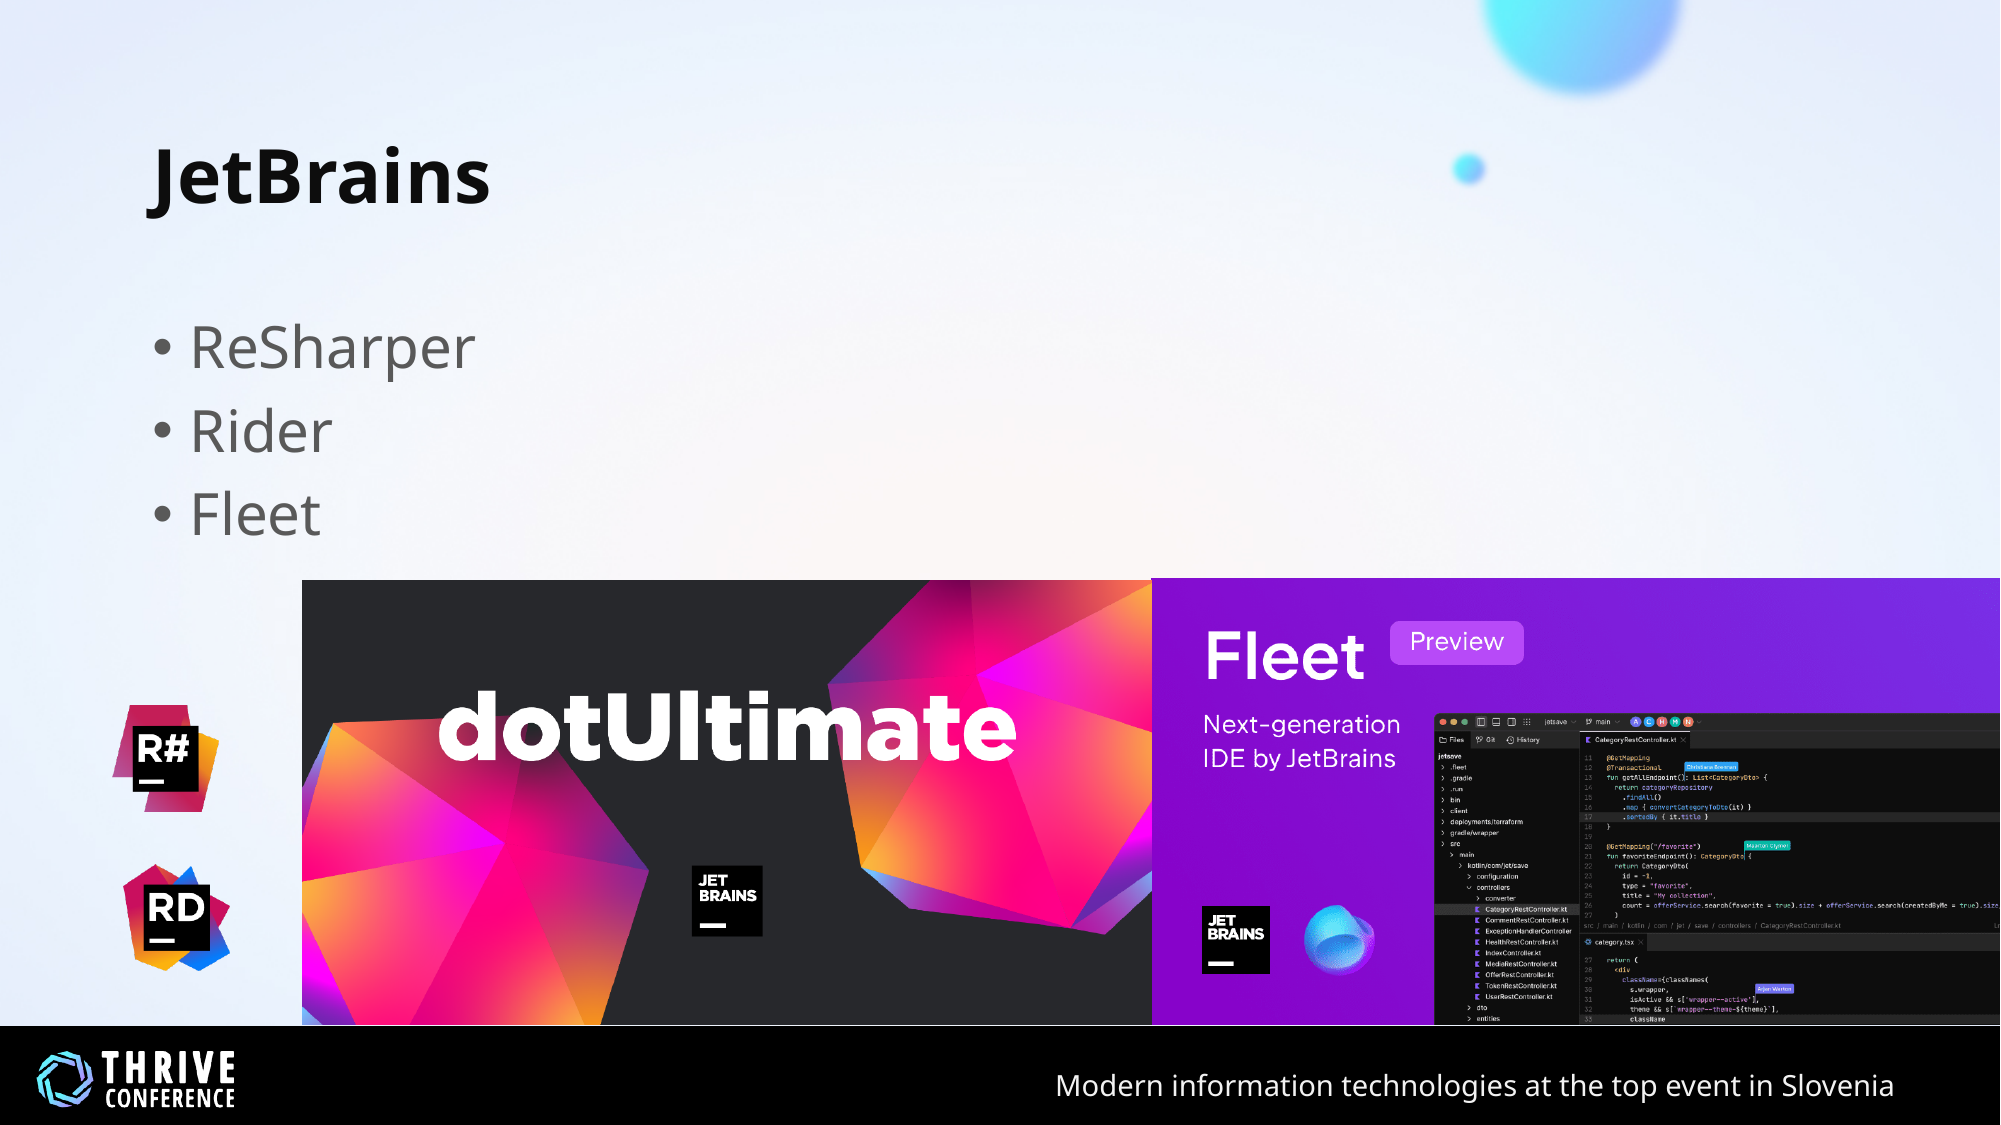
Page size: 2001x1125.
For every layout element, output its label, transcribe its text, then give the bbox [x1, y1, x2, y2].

title JetBrains [137, 70, 1863, 289]
list ReSharper Rider Fleet [137, 310, 1863, 1025]
picture [0, 0, 2000, 1026]
picture [35, 1051, 234, 1108]
